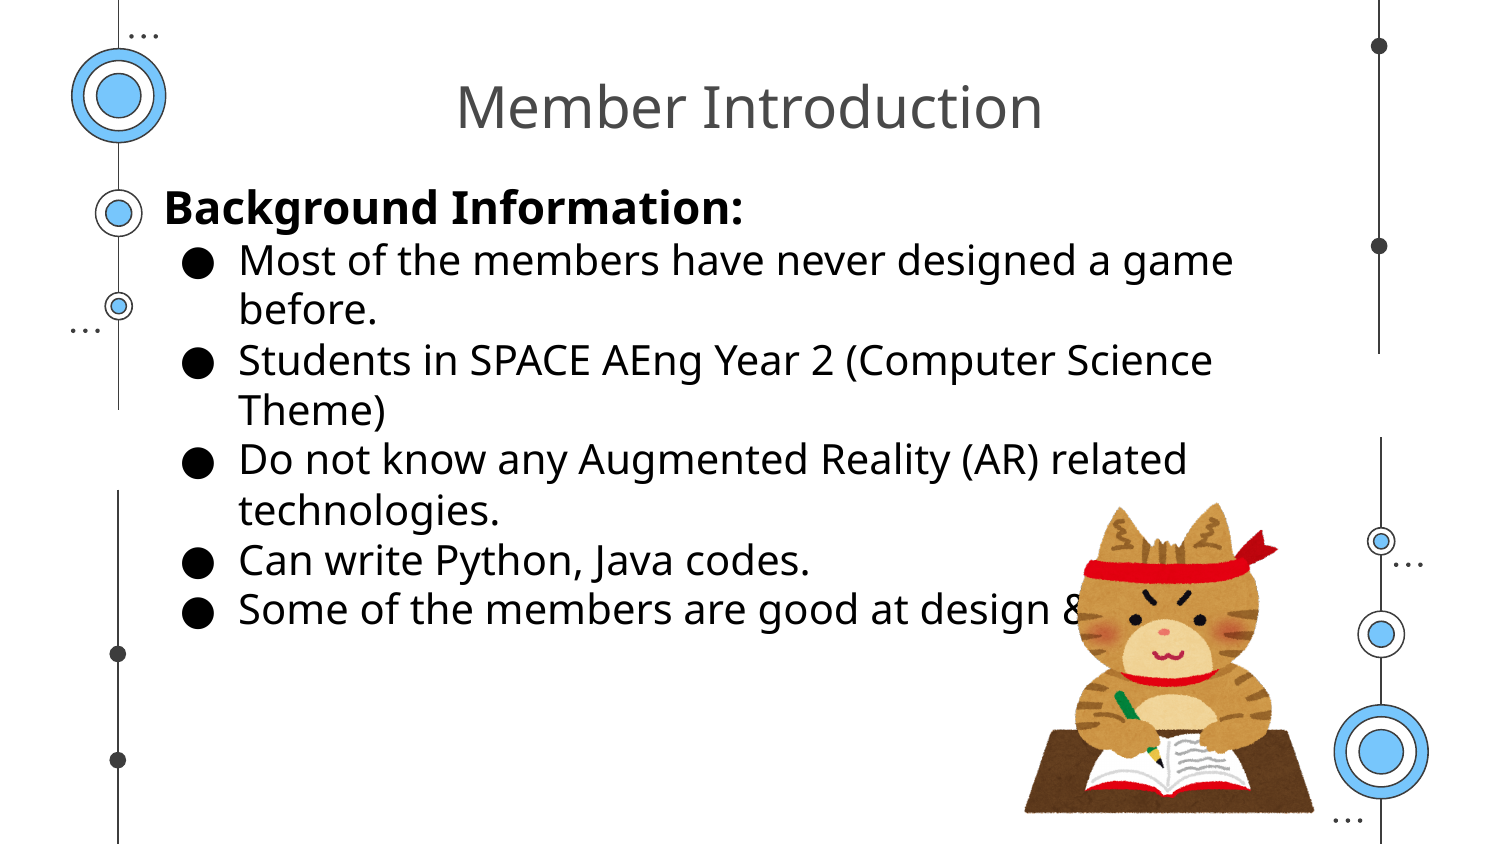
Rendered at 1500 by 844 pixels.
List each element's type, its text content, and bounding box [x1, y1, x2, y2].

text_box Background Information: Most of the members have never designed a game before. Students in SPACE AEng Year 2 (Computer Science Theme) Do not know any Augmented Reality (AR) related technologies. Can write Python, Java codes. Some of the members are good at design & art. [148, 163, 1352, 649]
title Member Introduction [299, 55, 1201, 150]
picture [1011, 491, 1327, 824]
